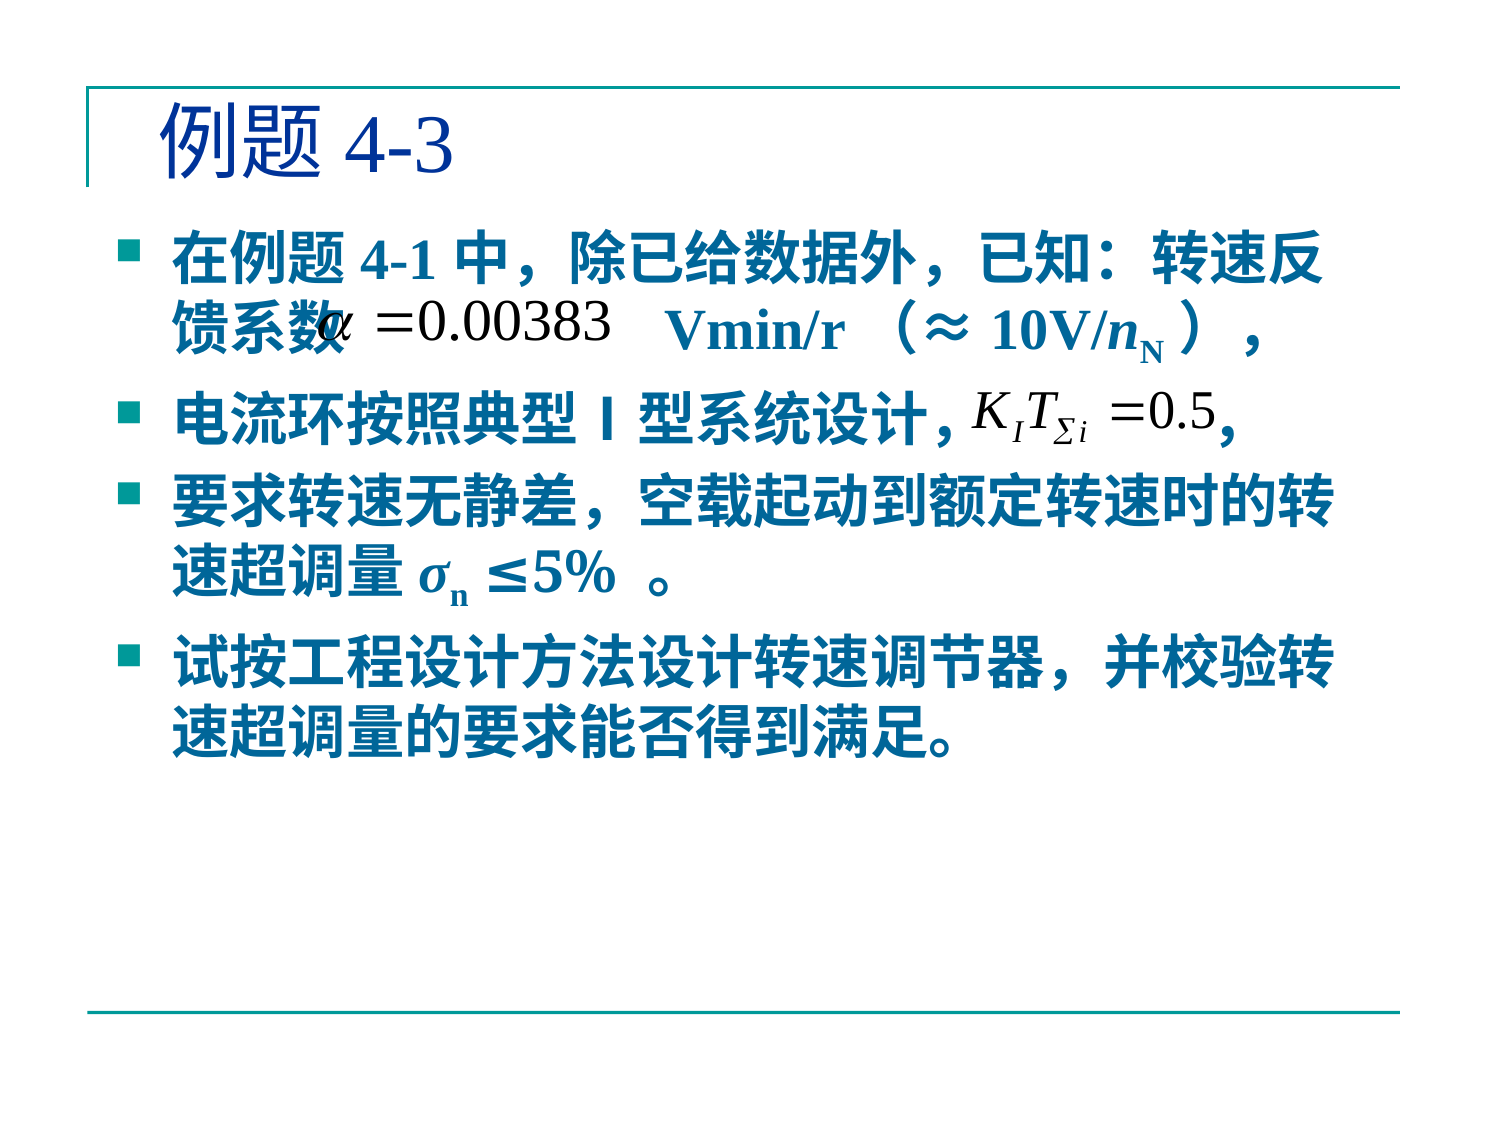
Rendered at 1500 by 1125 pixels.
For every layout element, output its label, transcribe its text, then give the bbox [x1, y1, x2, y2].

list 在例题4-1中，除已给数据外，已知：转速反馈系数 Vmin/r（≈10V/nN）， 电流环按照典型Ⅰ型系统设计， ， 要求转速无静差，空载起动到额定转速时的转速超调量σn ≤5% 。 试按工程设计方法设计转速调节器，并校验转速超调量的要求能否得到满足。 [99, 213, 1388, 1006]
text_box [312, 290, 617, 351]
title 例题4-3 [142, 81, 1482, 197]
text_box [962, 373, 1226, 456]
